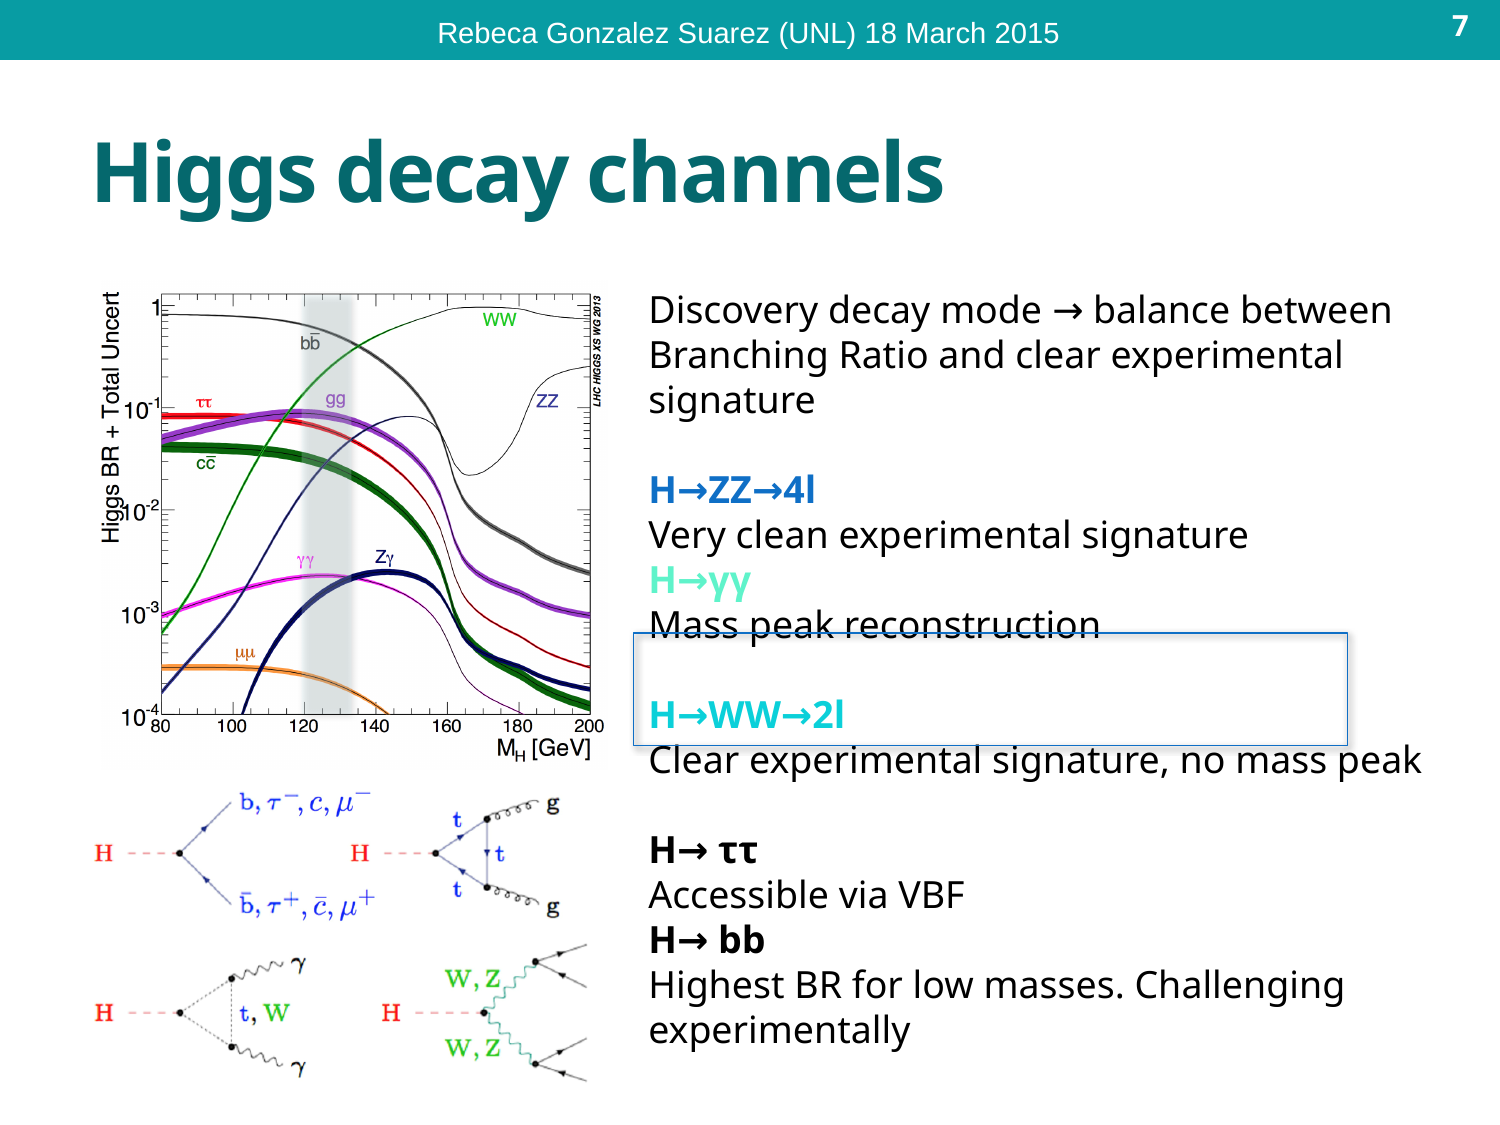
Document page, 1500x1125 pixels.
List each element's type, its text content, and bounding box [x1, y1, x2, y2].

slide_number 7 [1308, 0, 1484, 55]
title Higgs decay channels [75, 87, 1425, 250]
footer Rebeca Gonzalez Suarez (UNL) 18 March 2015 [0, 3, 1500, 60]
text_box [633, 632, 1348, 746]
picture [59, 781, 615, 1092]
picture [101, 280, 608, 770]
text_box Discovery decay mode → balance between Branching Ratio and clear experimental signature H→ZZ→4l Very clean experimental signature H→γγ Mass peak reconstruction H→WW→2l Clear experimental signature, no mass peak H→ ττ Accessible via VBF H→ bb Highest BR for low masses. Challenging experimentally [633, 278, 1448, 1103]
